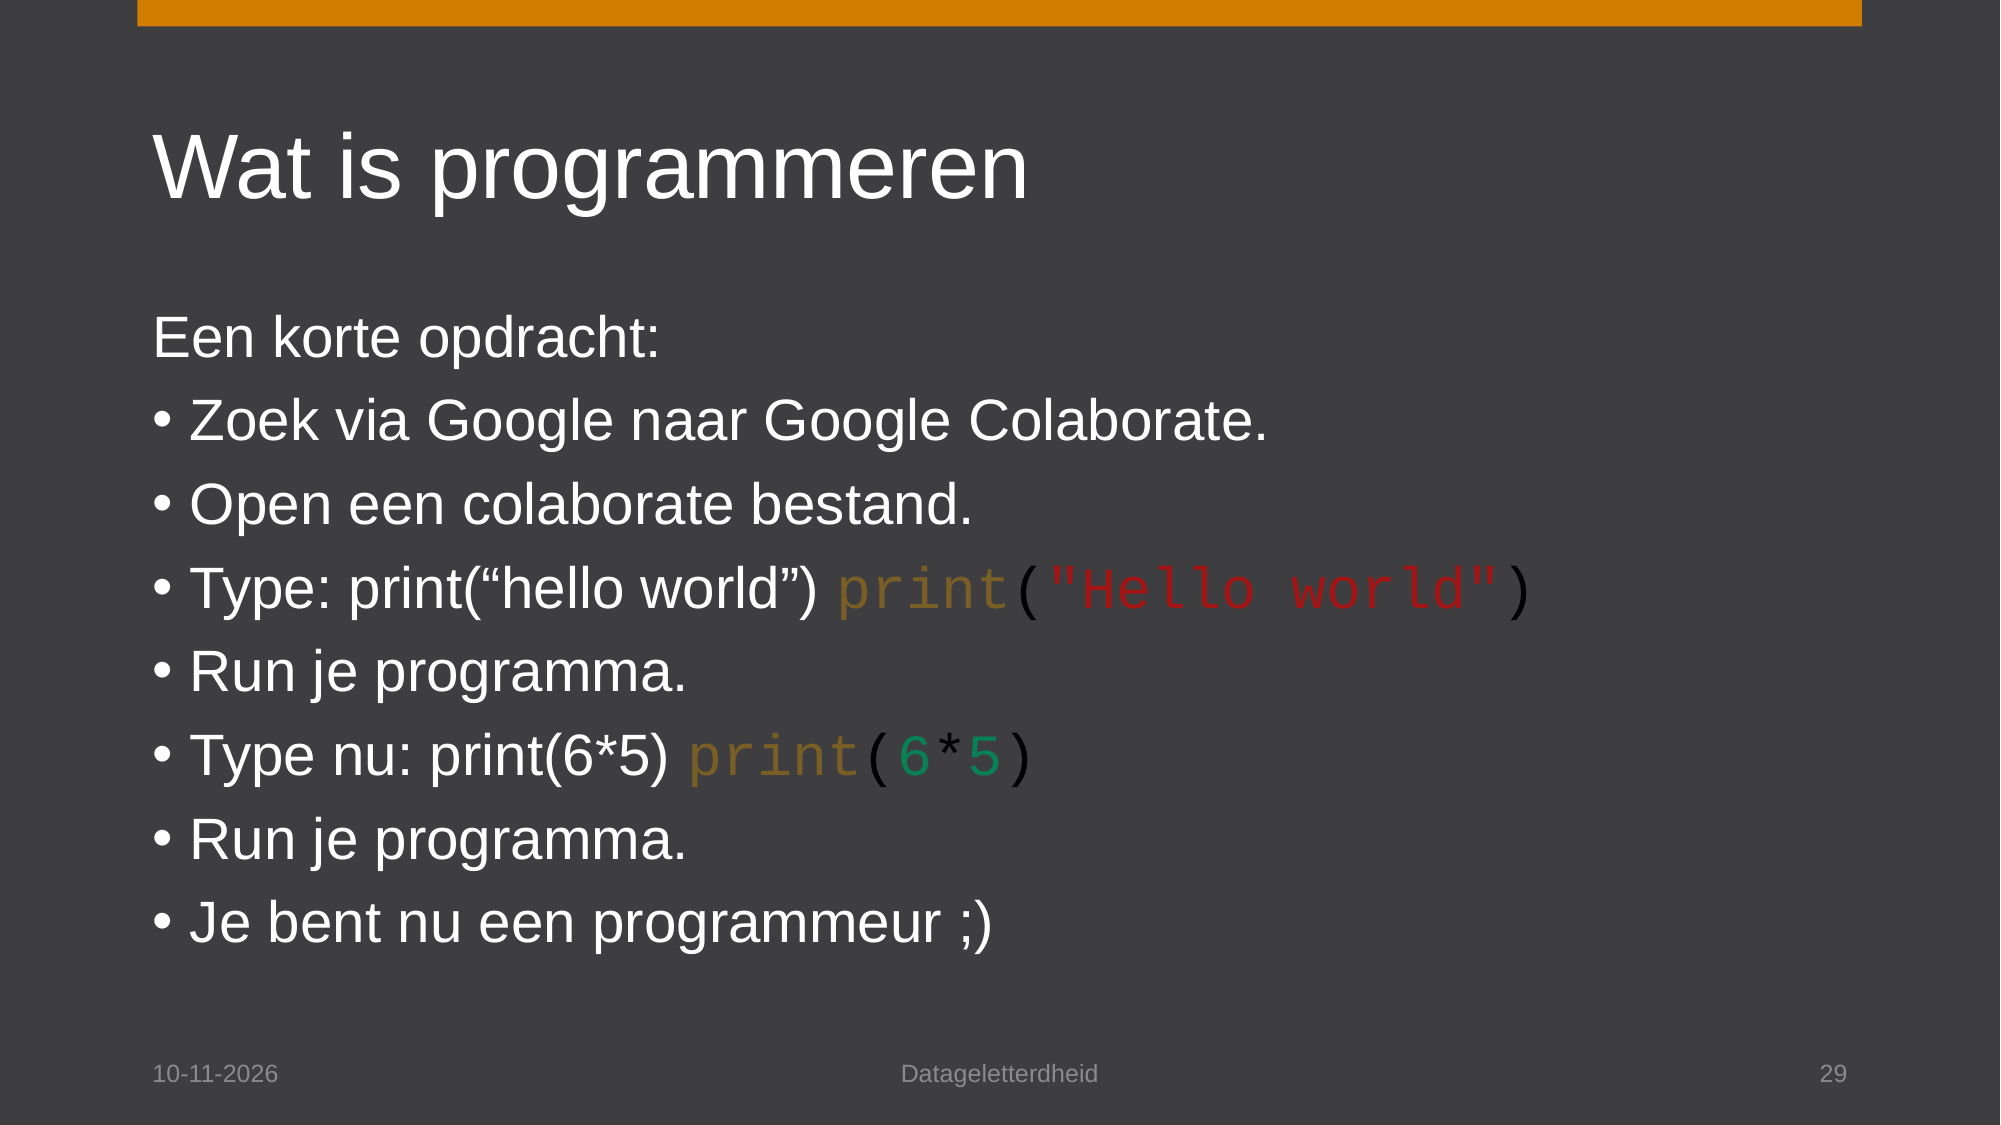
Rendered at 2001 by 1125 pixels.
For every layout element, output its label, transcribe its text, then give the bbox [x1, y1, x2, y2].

slide_number 29 [1412, 1042, 1863, 1103]
footer Datageletterdheid [662, 1042, 1338, 1103]
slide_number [137, 1042, 588, 1103]
title Wat is programmeren [137, 59, 1863, 278]
list Een korte opdracht: Zoek via Google naar Google Colaborate. Open een colaborate bestand. Type: print(“hello world”) print("Hello world") Run je programma. Type nu: print(6*5) print(6*5) Run je programma. Je bent nu een programmeur ;) [137, 299, 1863, 1014]
